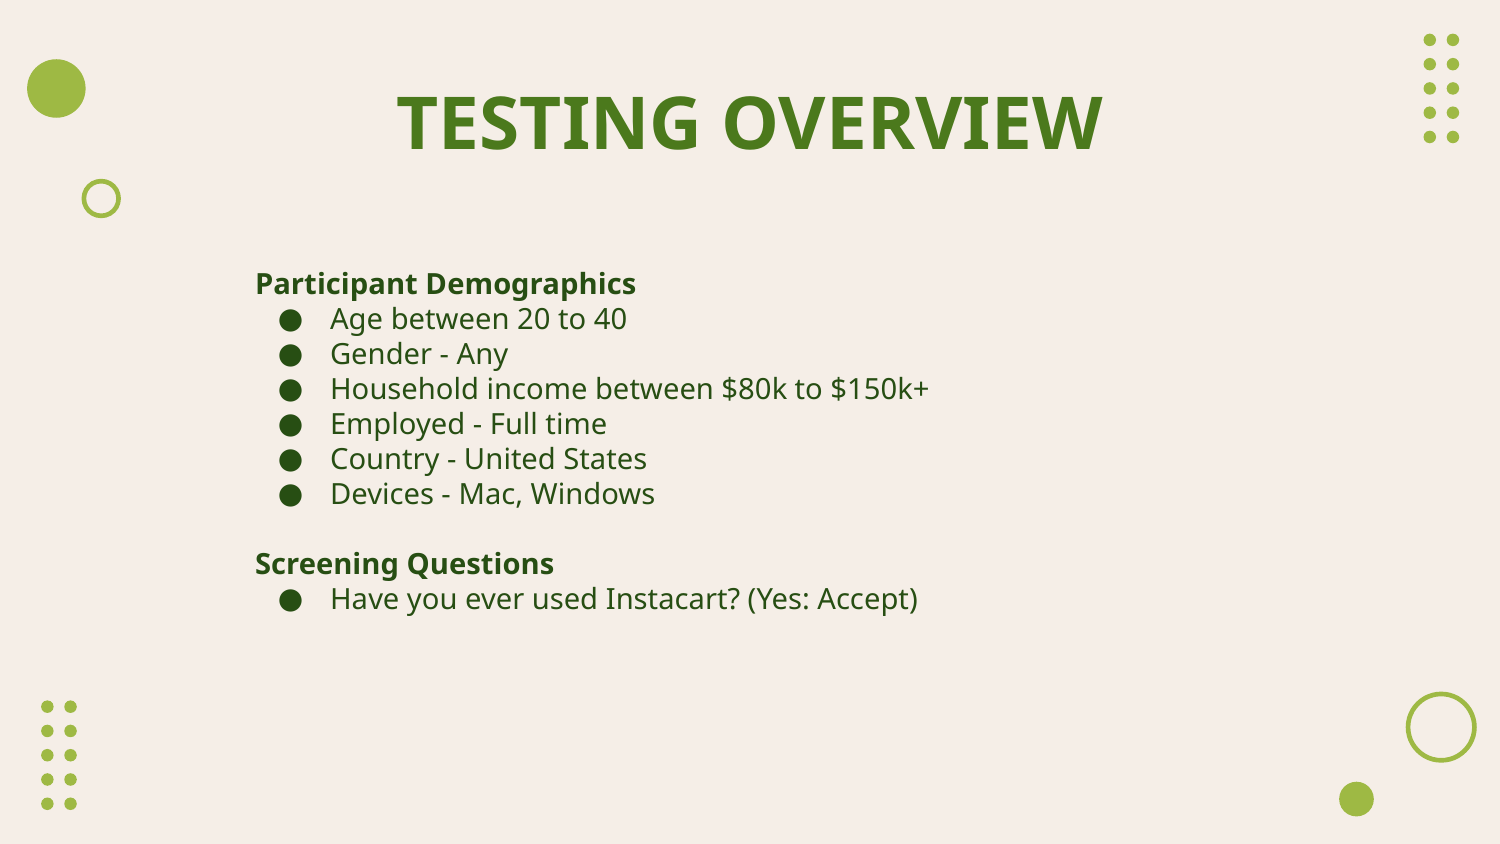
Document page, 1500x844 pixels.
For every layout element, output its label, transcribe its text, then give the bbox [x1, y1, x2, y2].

text_box Participant Demographics Age between 20 to 40 Gender - Any Household income between $80k to $150k+ Employed - Full time Country - United States Devices - Mac, Windows Screening Questions Have you ever used Instacart? (Yes: Accept) [239, 250, 1306, 715]
title TESTING OVERVIEW [118, 72, 1382, 167]
